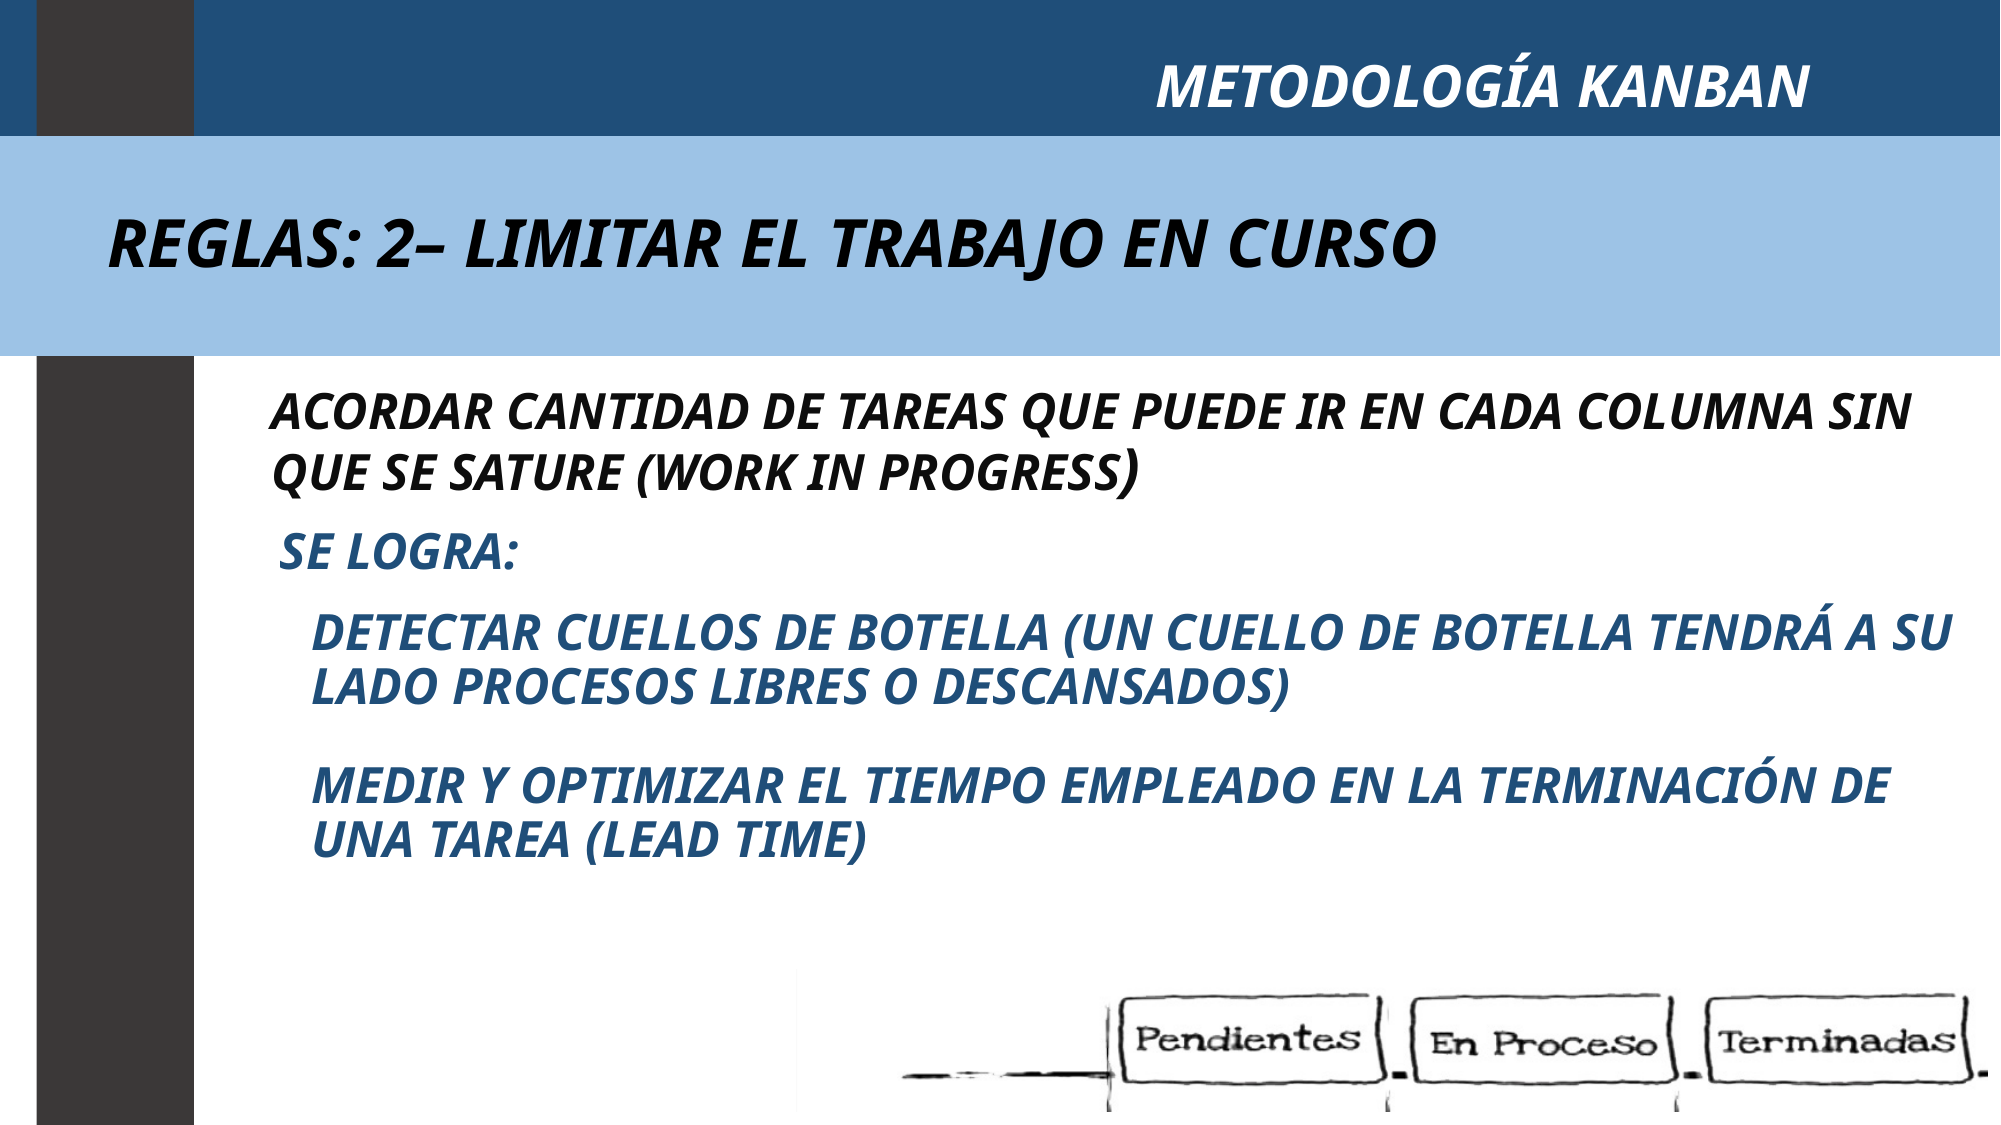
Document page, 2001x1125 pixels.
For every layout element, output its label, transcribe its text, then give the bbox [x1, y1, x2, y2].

text_box MEDIR Y OPTIMIZAR EL TIEMPO EMPLEADO EN LA TERMINACIÓN DE UNA TAREA (LEAD TIME) [296, 750, 1977, 878]
text_box DETECTAR CUELLOS DE BOTELLA (UN CUELLO DE BOTELLA TENDRÁ A SU LADO PROCESOS LIBRES O DESCANSADOS) [296, 597, 1977, 725]
text_box ACORDAR CANTIDAD DE TAREAS QUE PUEDE IR EN CADA COLUMNA SIN QUE SE SATURE (WORK IN PROGRESS) [256, 381, 2000, 508]
text_box [36, 0, 195, 135]
text_box [36, 357, 195, 1125]
text_box [195, 0, 2000, 135]
title METODOLOGÍA KANBAN [1140, 41, 1964, 135]
picture [796, 969, 1988, 1112]
text_box [0, 135, 2000, 357]
text_box SE LOGRA: [264, 508, 1946, 605]
text_box REGLAS: 2– LIMITAR EL TRABAJO EN CURSO [92, 191, 1946, 301]
text_box [0, 0, 36, 135]
